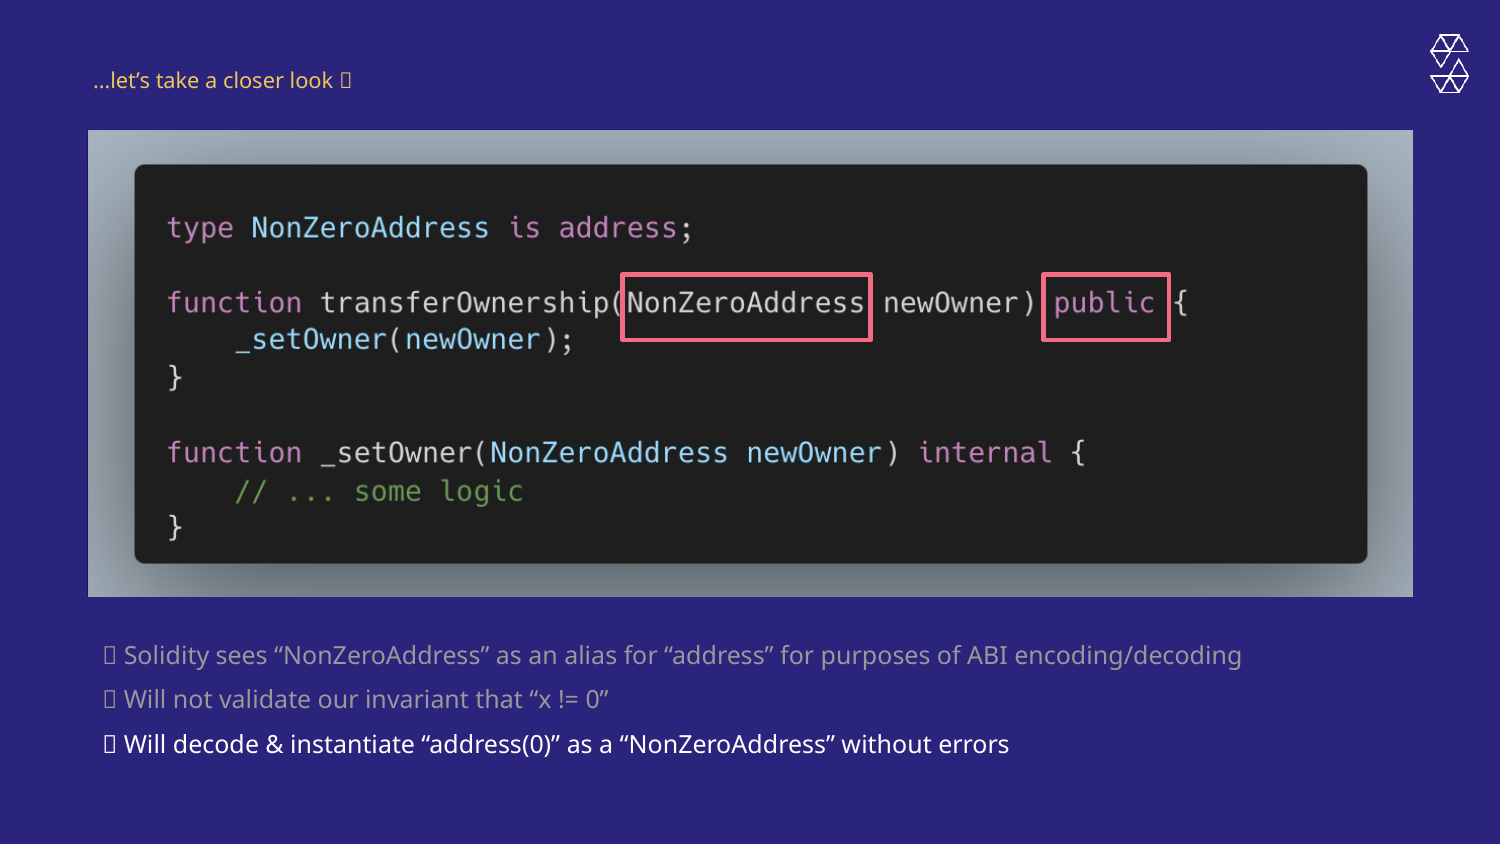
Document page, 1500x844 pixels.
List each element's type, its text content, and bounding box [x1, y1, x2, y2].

text_box …let’s take a closer look 👀 [78, 62, 716, 90]
text_box ❌ Solidity sees “NonZeroAddress” as an alias for “address” for purposes of ABI encoding/decoding ❌ Will not validate our invariant that “x != 0” ❌ Will decode & instantiate “address(0)” as a “NonZeroAddress” without errors [87, 604, 1413, 786]
picture [87, 129, 1413, 598]
picture [1430, 34, 1469, 93]
